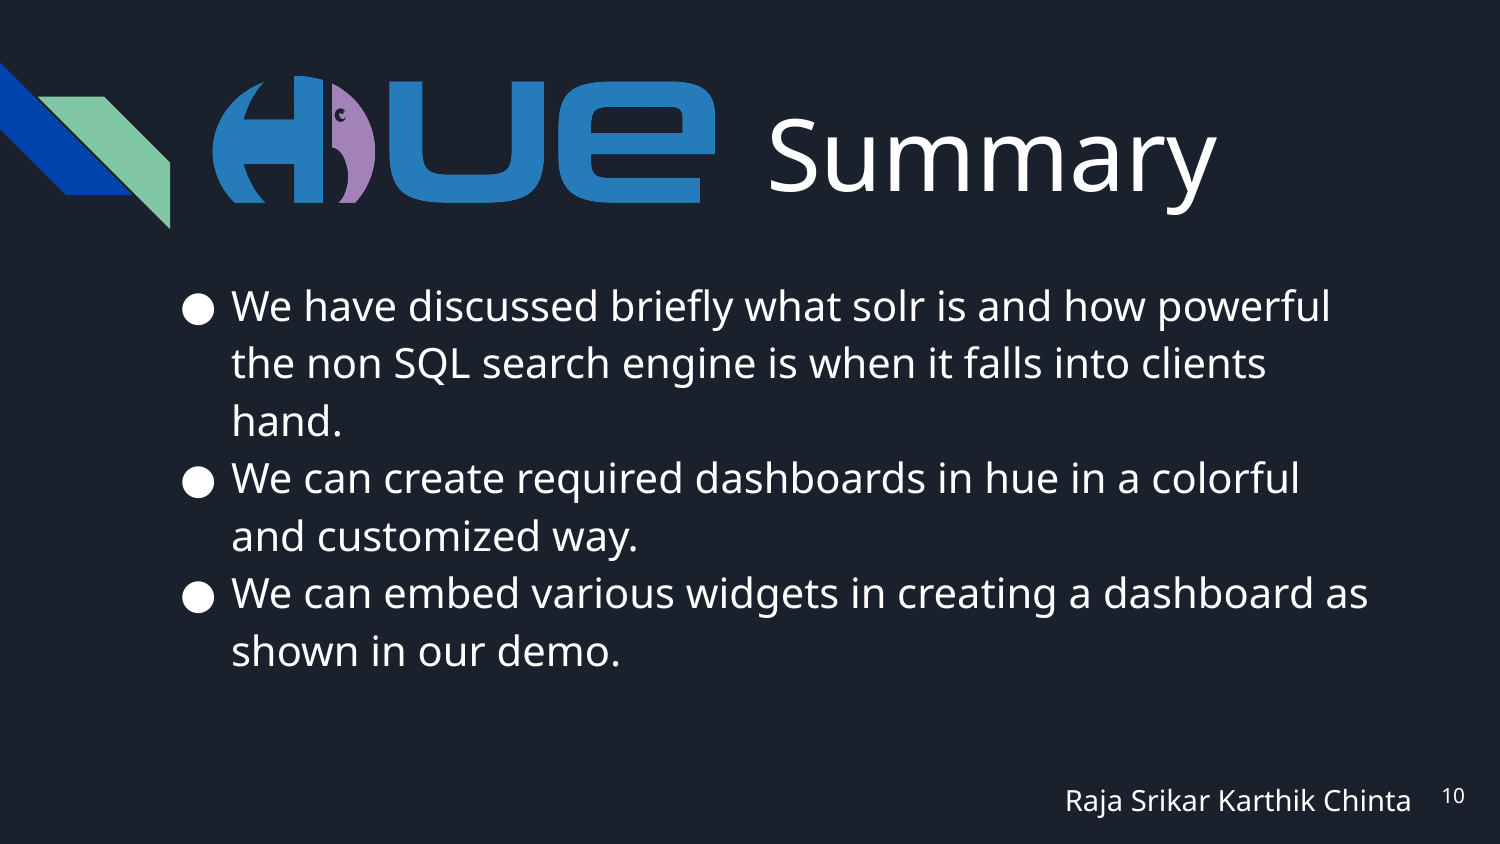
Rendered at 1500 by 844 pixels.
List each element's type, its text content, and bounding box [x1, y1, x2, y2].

text_box Raja Srikar Karthik Chinta [1050, 774, 1461, 825]
title Summary [751, 76, 1368, 227]
slide_number 10 [1389, 764, 1480, 830]
list We have discussed briefly what solr is and how powerful the non SQL search engine is when it falls into clients hand. We can create required dashboards in hue in a colorful and customized way. We can embed various widgets in creating a dashboard as shown in our demo. [141, 257, 1390, 735]
picture [212, 76, 716, 203]
